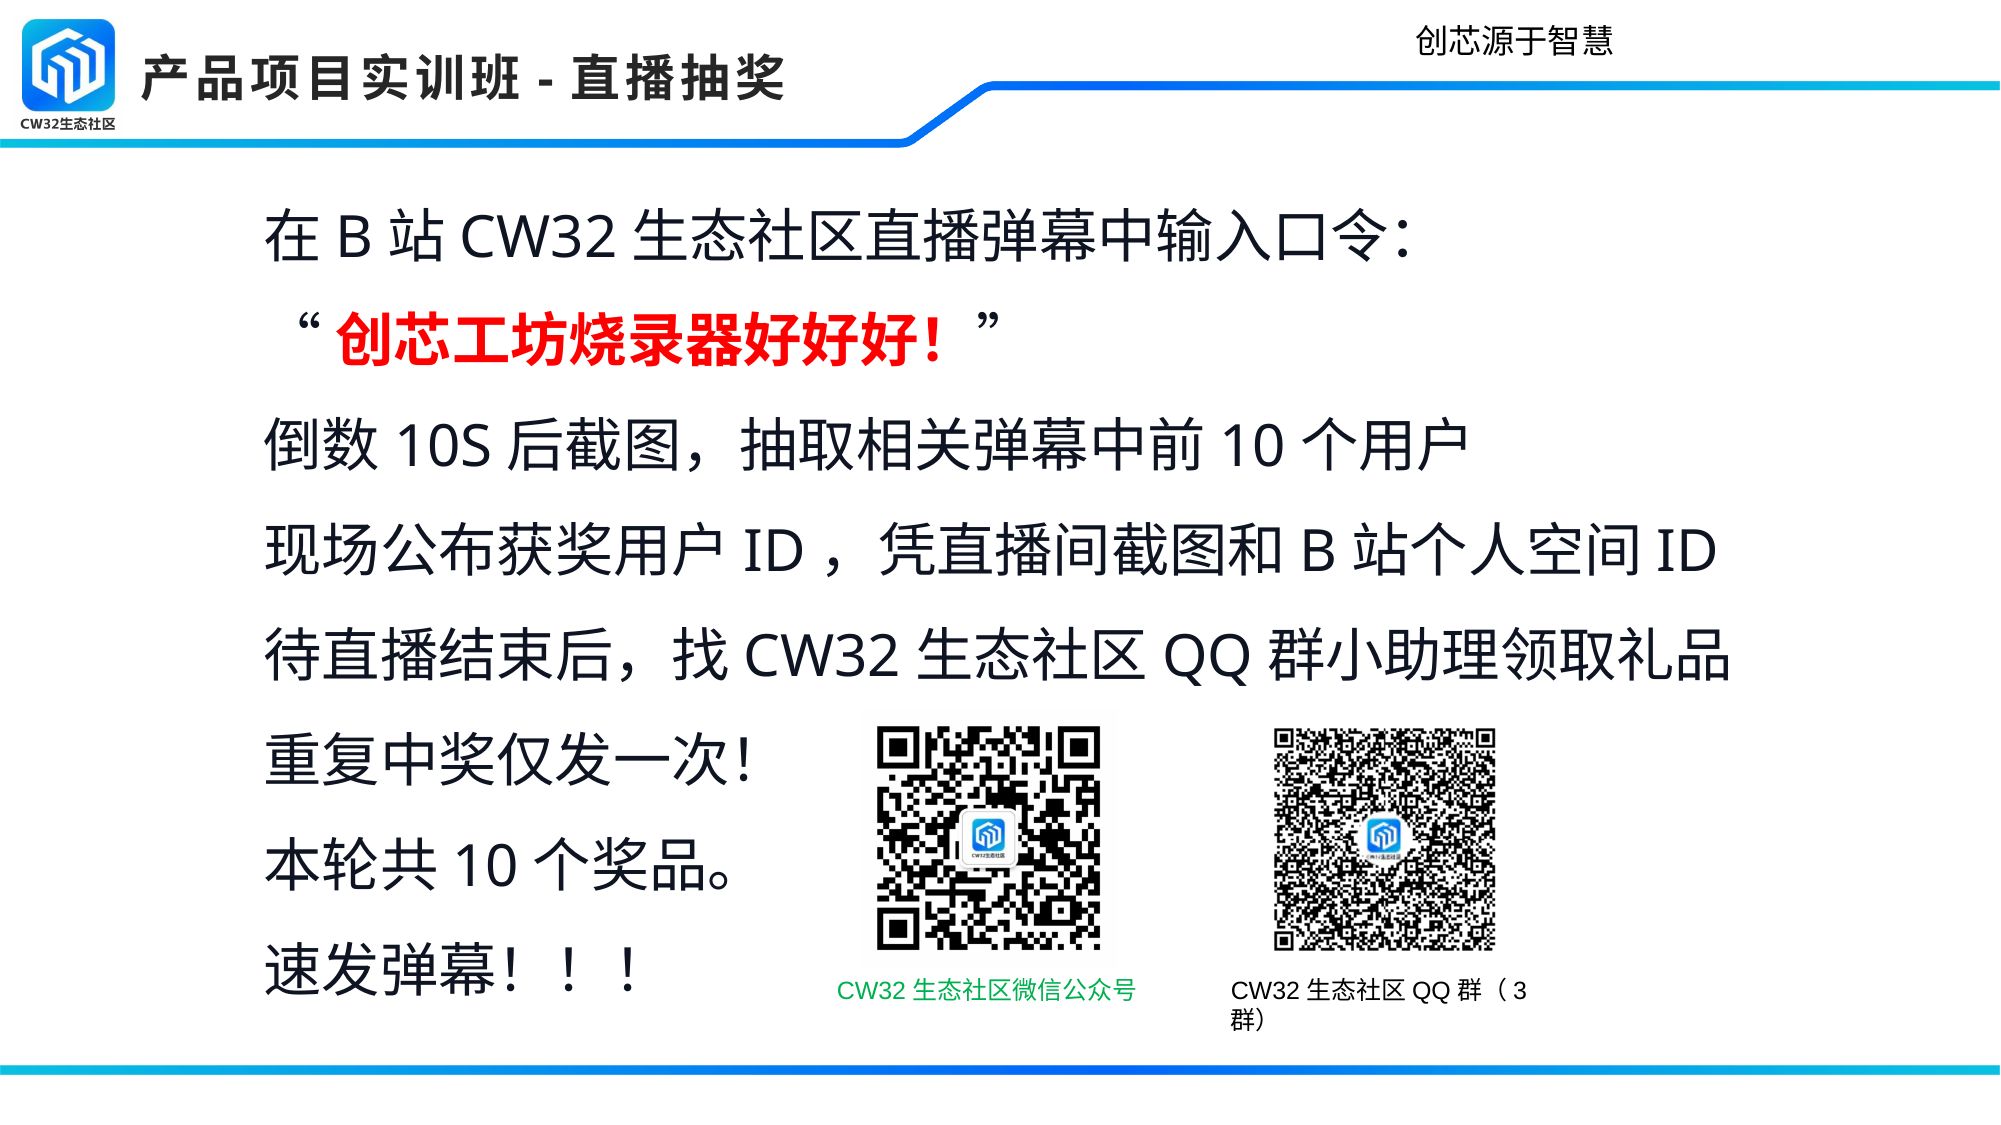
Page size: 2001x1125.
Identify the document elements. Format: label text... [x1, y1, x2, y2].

text_box CW32生态社区微信公众号 [822, 967, 1156, 1013]
picture [858, 708, 1119, 968]
text_box 创芯源于智慧 [1400, 12, 1690, 68]
text_box CW32生态社区QQ群（3群） [1216, 967, 1552, 1016]
text_box 产品项目实训班-直播抽奖 [130, 42, 1122, 80]
text_box 在B站CW32生态社区直播弹幕中输入口令： “创芯工坊烧录器好好好！” 倒数10S后截图，抽取相关弹幕中前10个用户 现场公布获奖用户ID，凭直播间截图和B站个人空间ID 待直播结束后，找CW32生态社区QQ群小助理领取礼品 重复中奖仅发一次！ 本轮共10个奖品。 速发弹幕！！！ [248, 156, 1751, 1058]
picture [0, 16, 2000, 149]
picture [0, 1065, 2000, 1076]
picture [1268, 723, 1499, 955]
